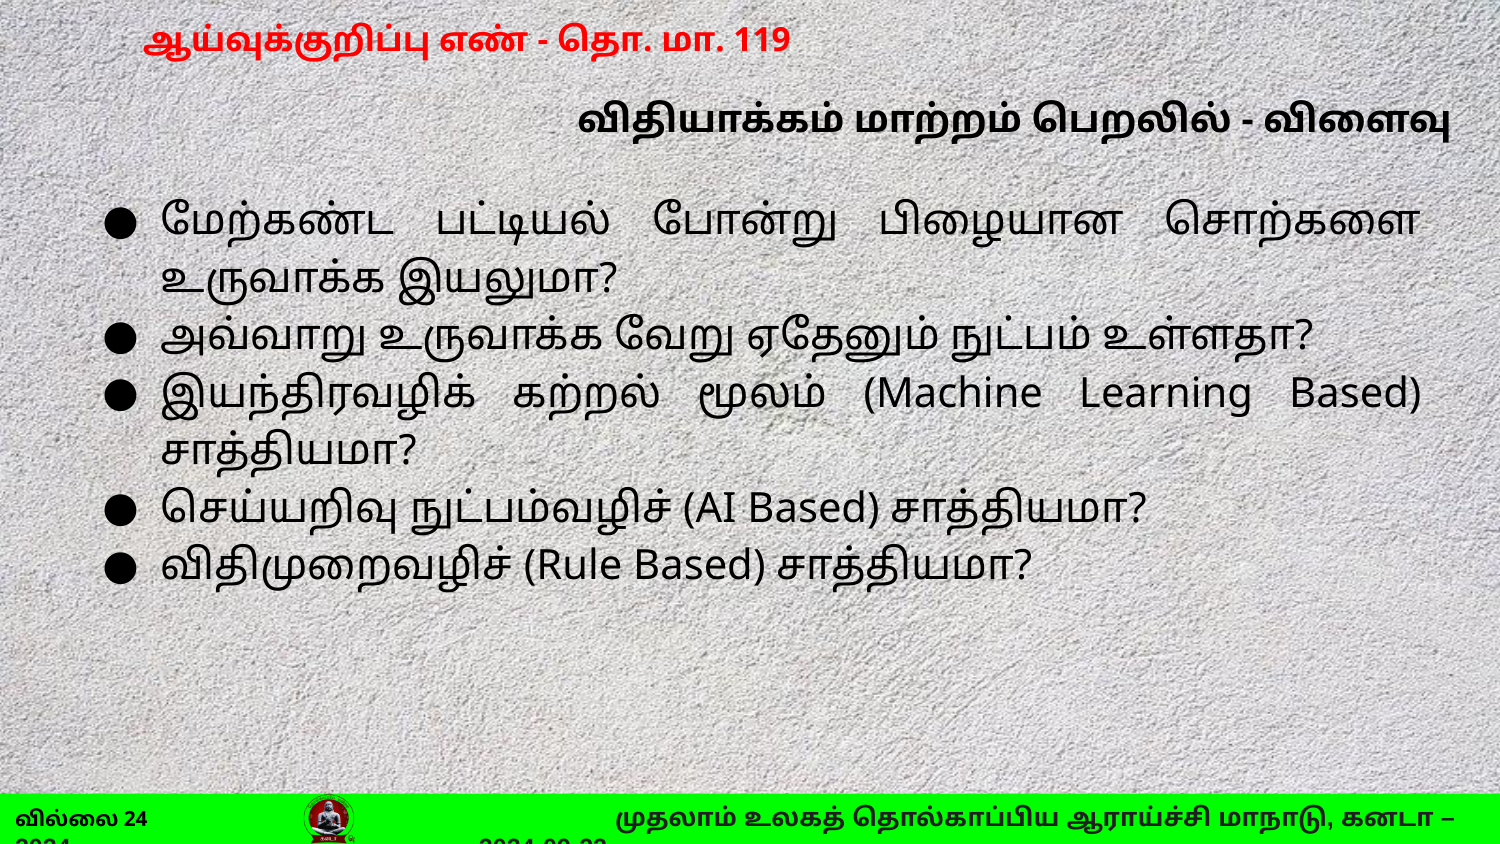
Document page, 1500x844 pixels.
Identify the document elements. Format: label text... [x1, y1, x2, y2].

title விதியாக்கம் மாற்றம் பெறலில் - விளைவு [225, 75, 1467, 160]
list மேற்கண்ட பட்டியல் போன்று பிழையான சொற்களை உருவாக்க இயலுமா? அவ்வாறு உருவாக்க வேறு ஏதேனும் நுட்பம் உள்ளதா? இயந்திரவழிக் கற்றல் மூலம் (Machine Learning Based) சாத்தியமா? செய்யறிவு நுட்பம்வழிச் (AI Based) சாத்தியமா? விதிமுறைவழிச் (Rule Based) சாத்தியமா? [70, 178, 1437, 750]
picture [0, 0, 1500, 844]
